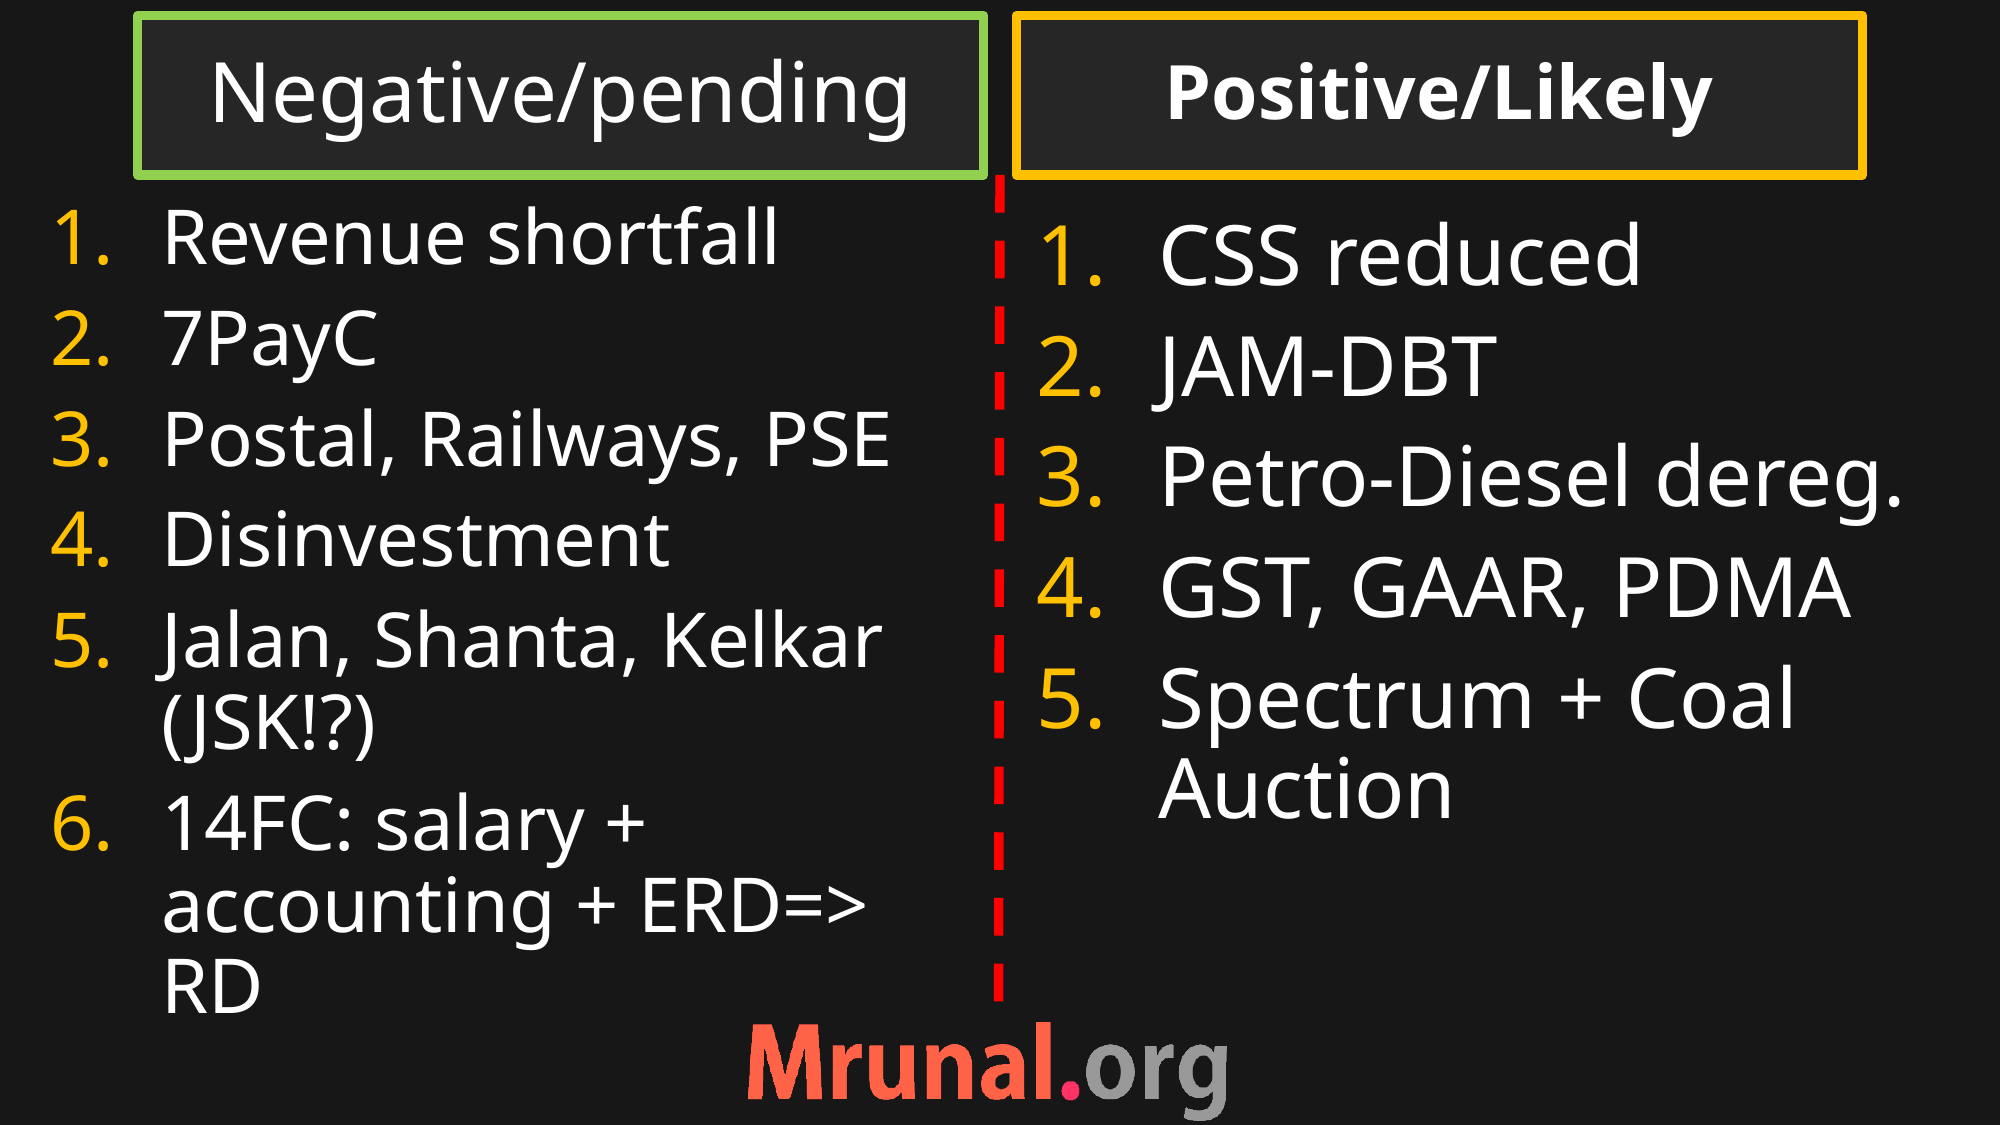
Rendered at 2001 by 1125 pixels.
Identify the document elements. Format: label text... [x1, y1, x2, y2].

list Positive/Likely [1012, 11, 1867, 180]
picture [741, 1005, 1230, 1125]
list CSS reduced JAM-DBT Petro-Diesel dereg. GST, GAAR, PDMA Spectrum + Coal Auction [1021, 205, 1955, 1019]
list Revenue shortfall 7PayC Postal, Railways, PSE Disinvestment Jalan, Shanta, Kelkar (JSK!?) 14FC: salary + accounting + ERD=> RD [35, 191, 970, 1054]
list Negative/pending [133, 11, 988, 180]
